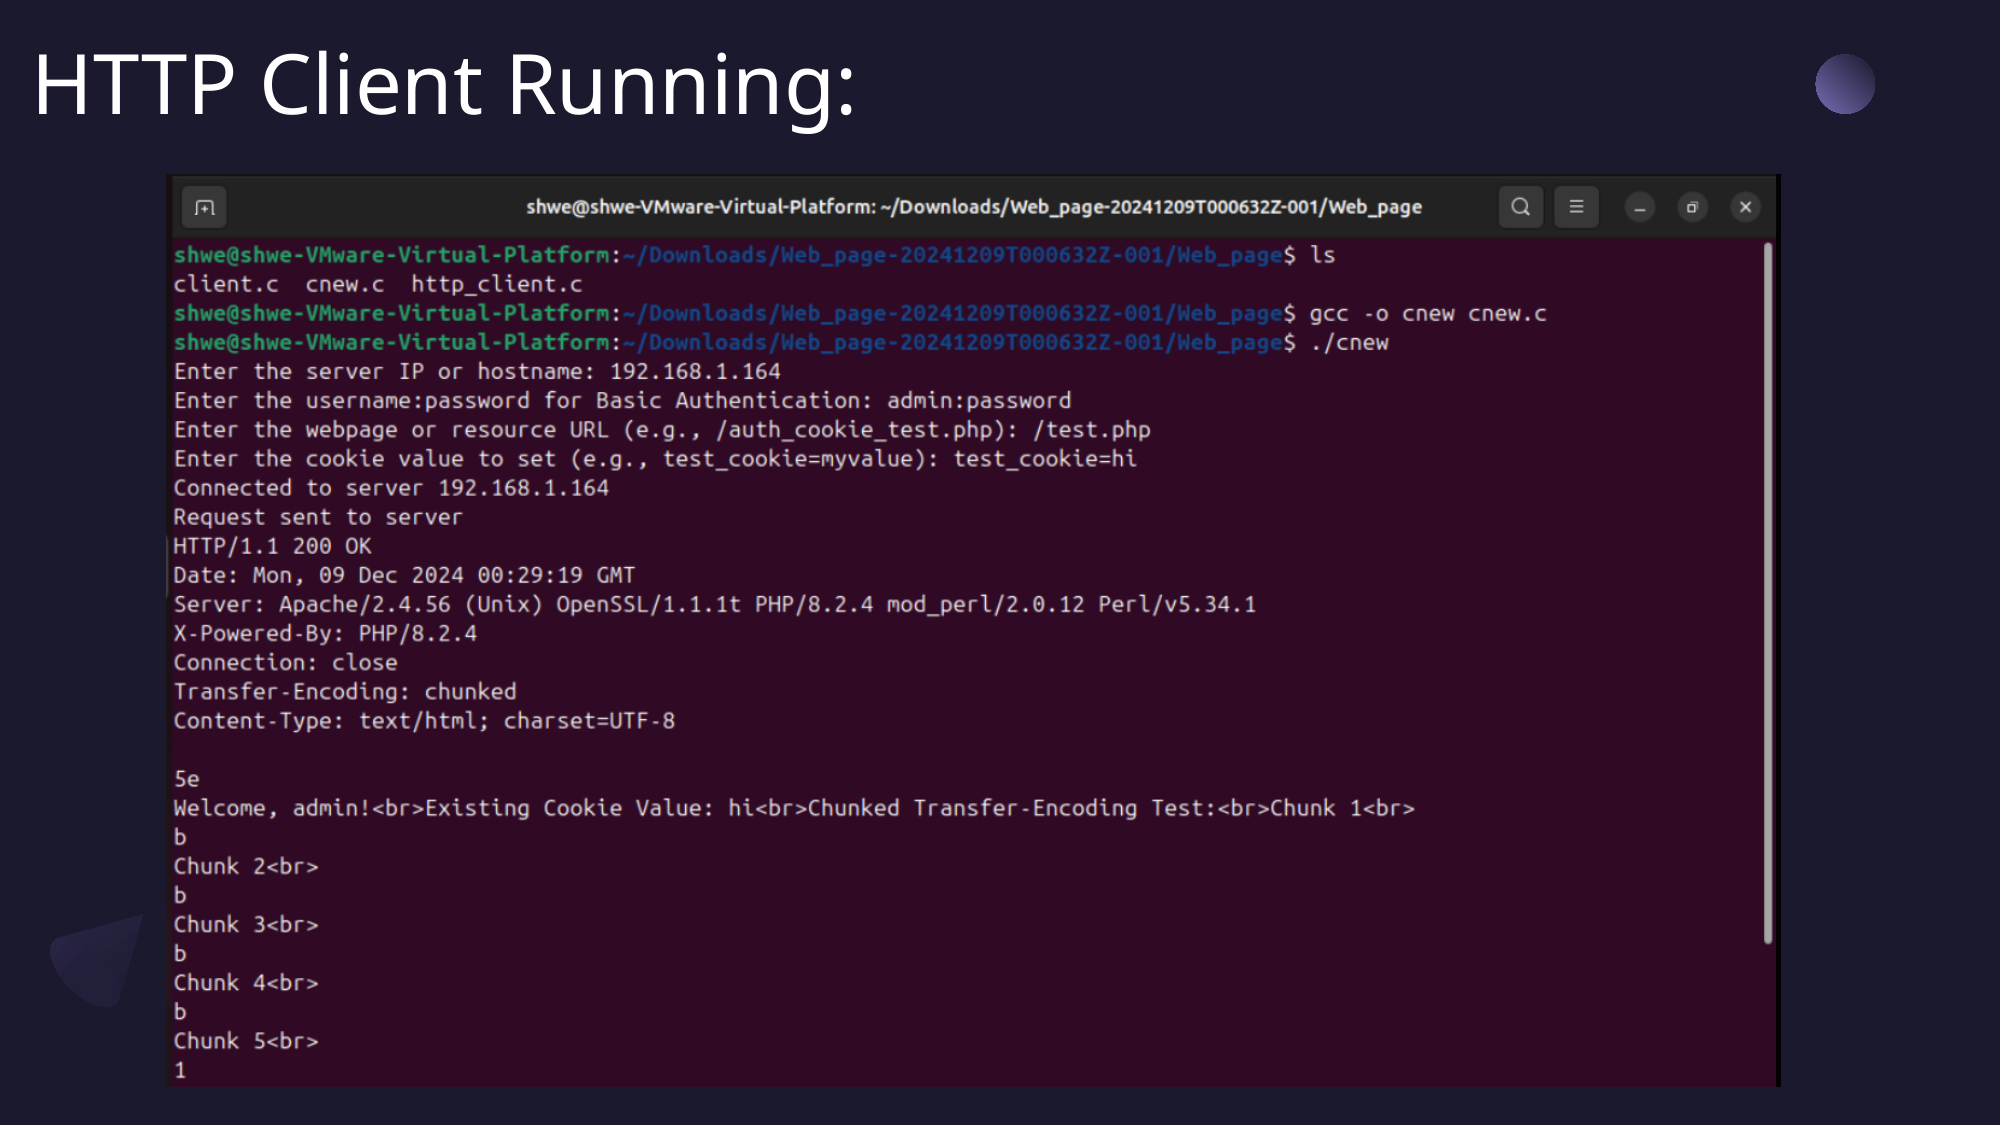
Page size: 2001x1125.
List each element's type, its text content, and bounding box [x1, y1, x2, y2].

title HTTP Client Running: [31, 31, 1852, 138]
picture [165, 174, 1782, 1087]
